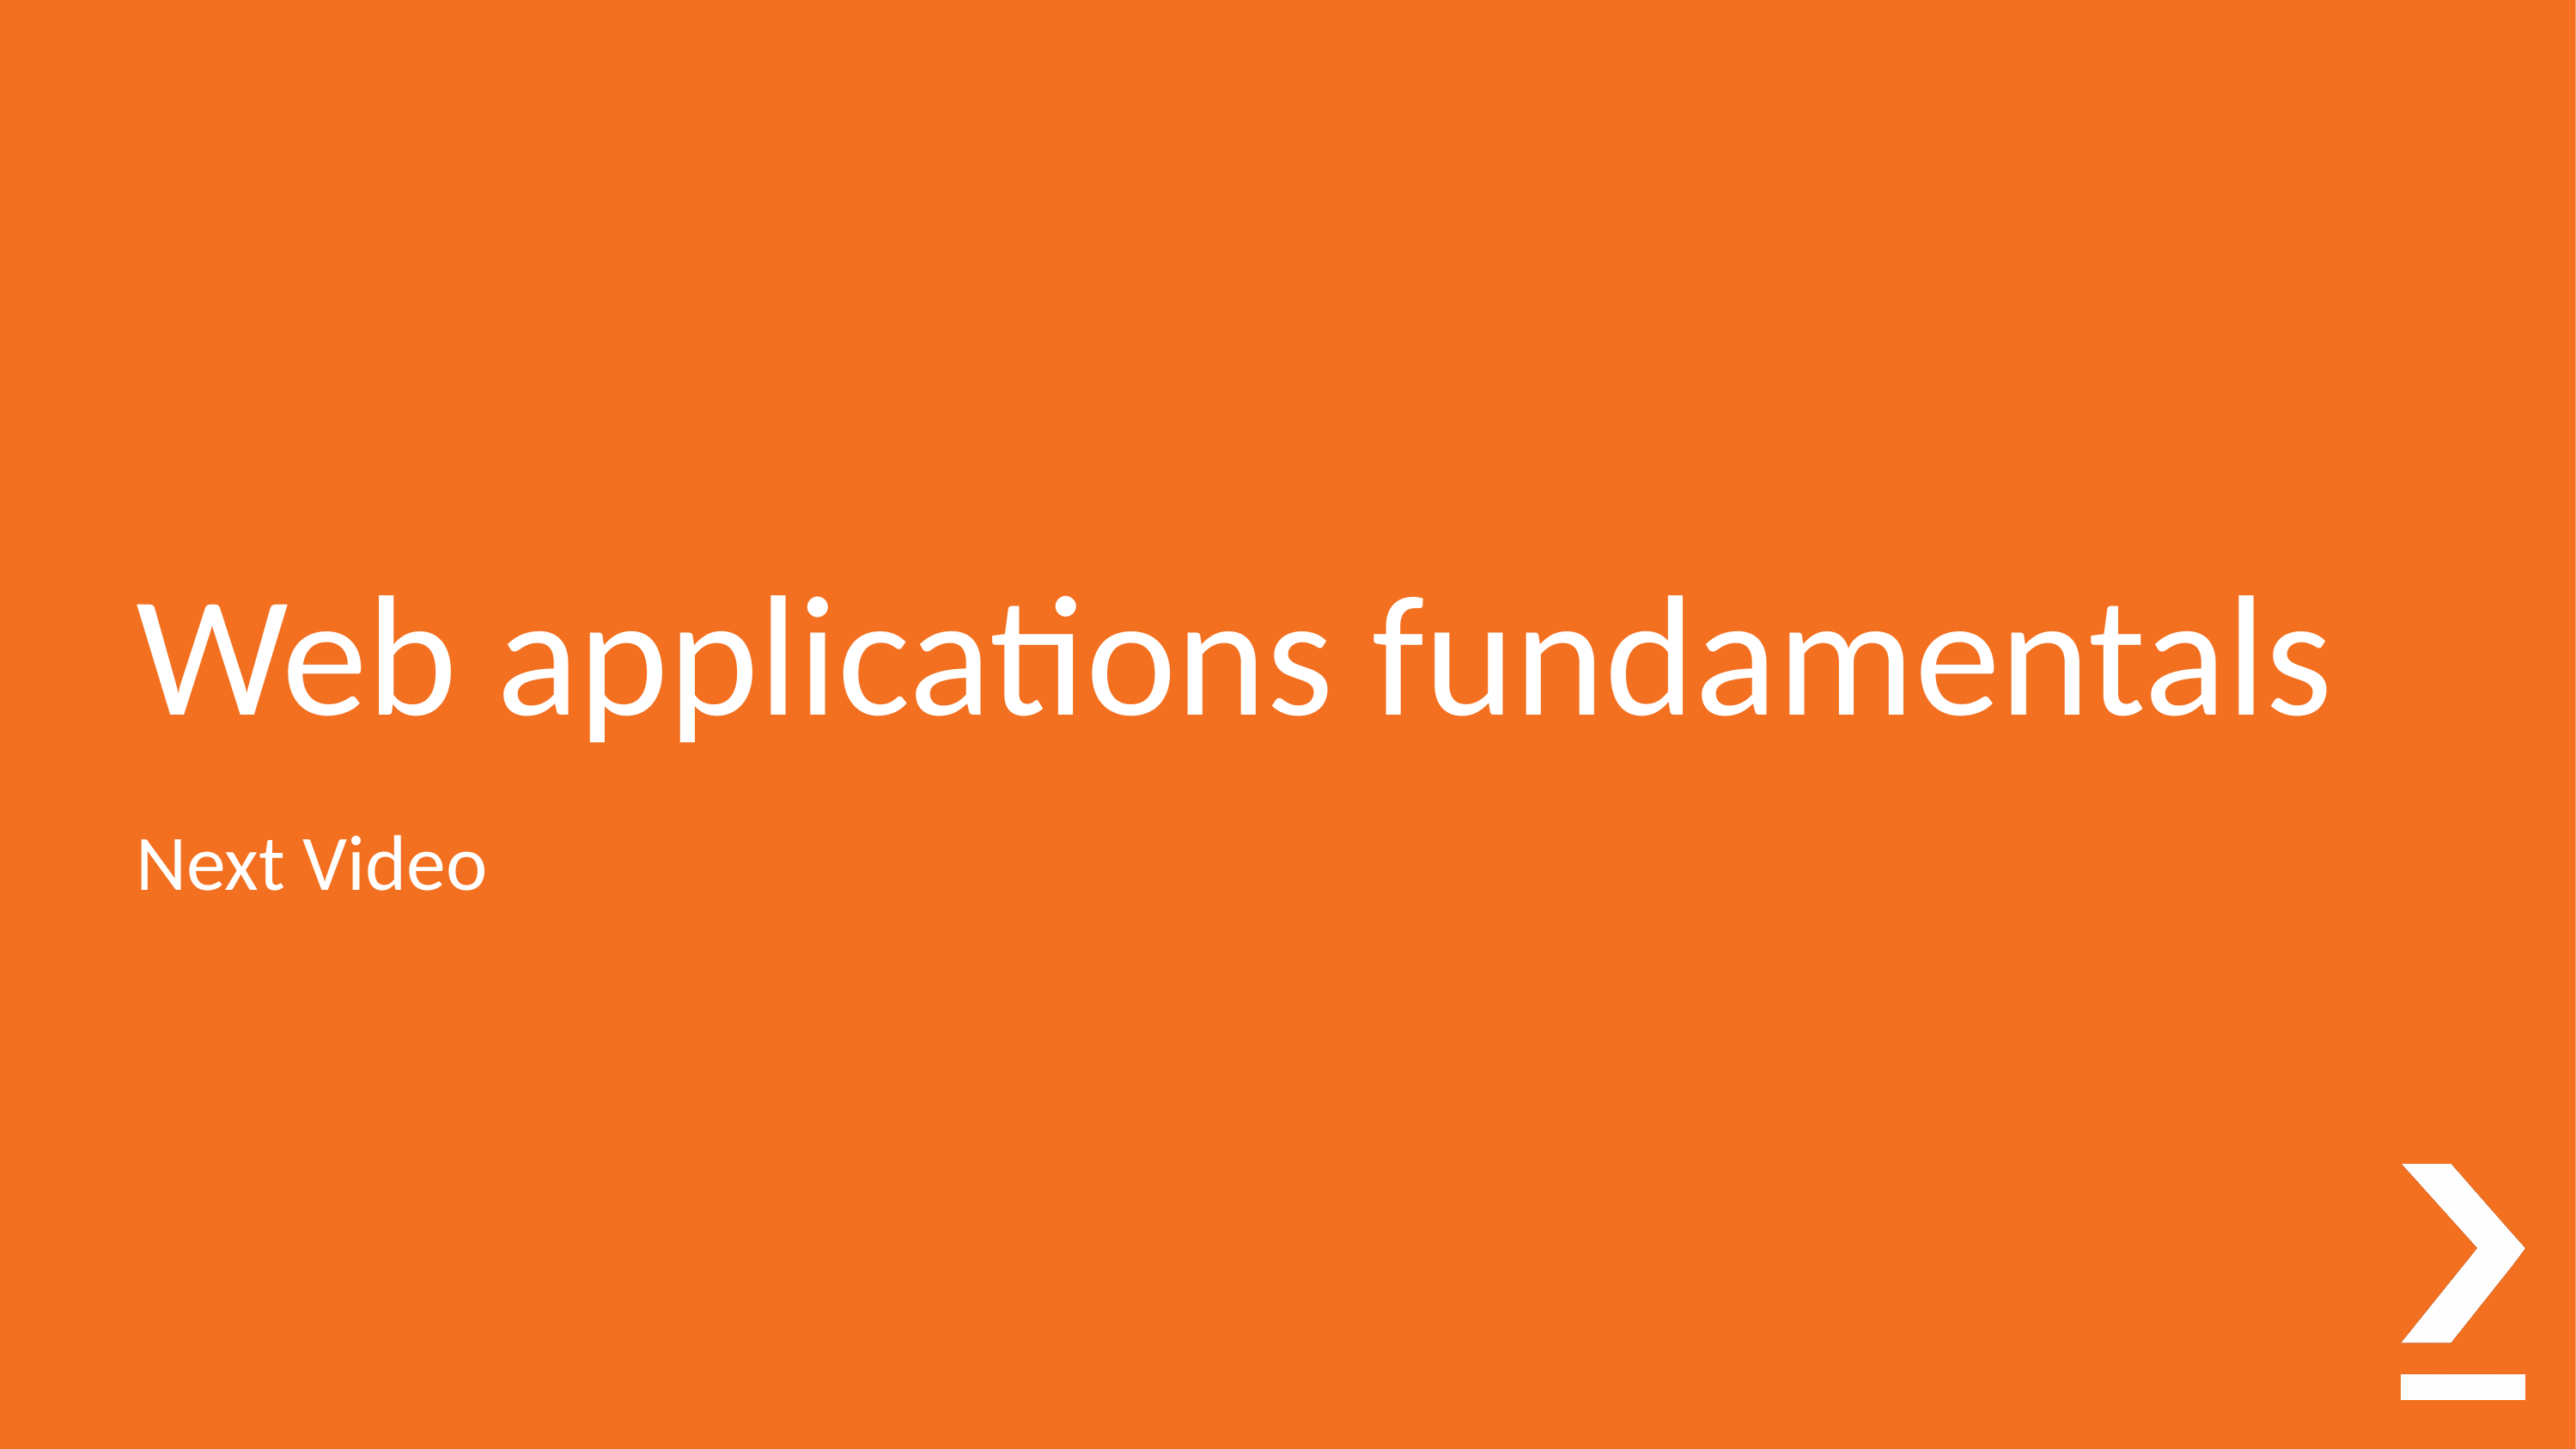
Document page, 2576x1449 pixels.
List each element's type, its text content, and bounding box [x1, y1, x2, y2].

subtitle Next Video [110, 785, 2427, 908]
picture [2401, 1164, 2525, 1400]
title Web applications fundamentals [110, 512, 2427, 776]
